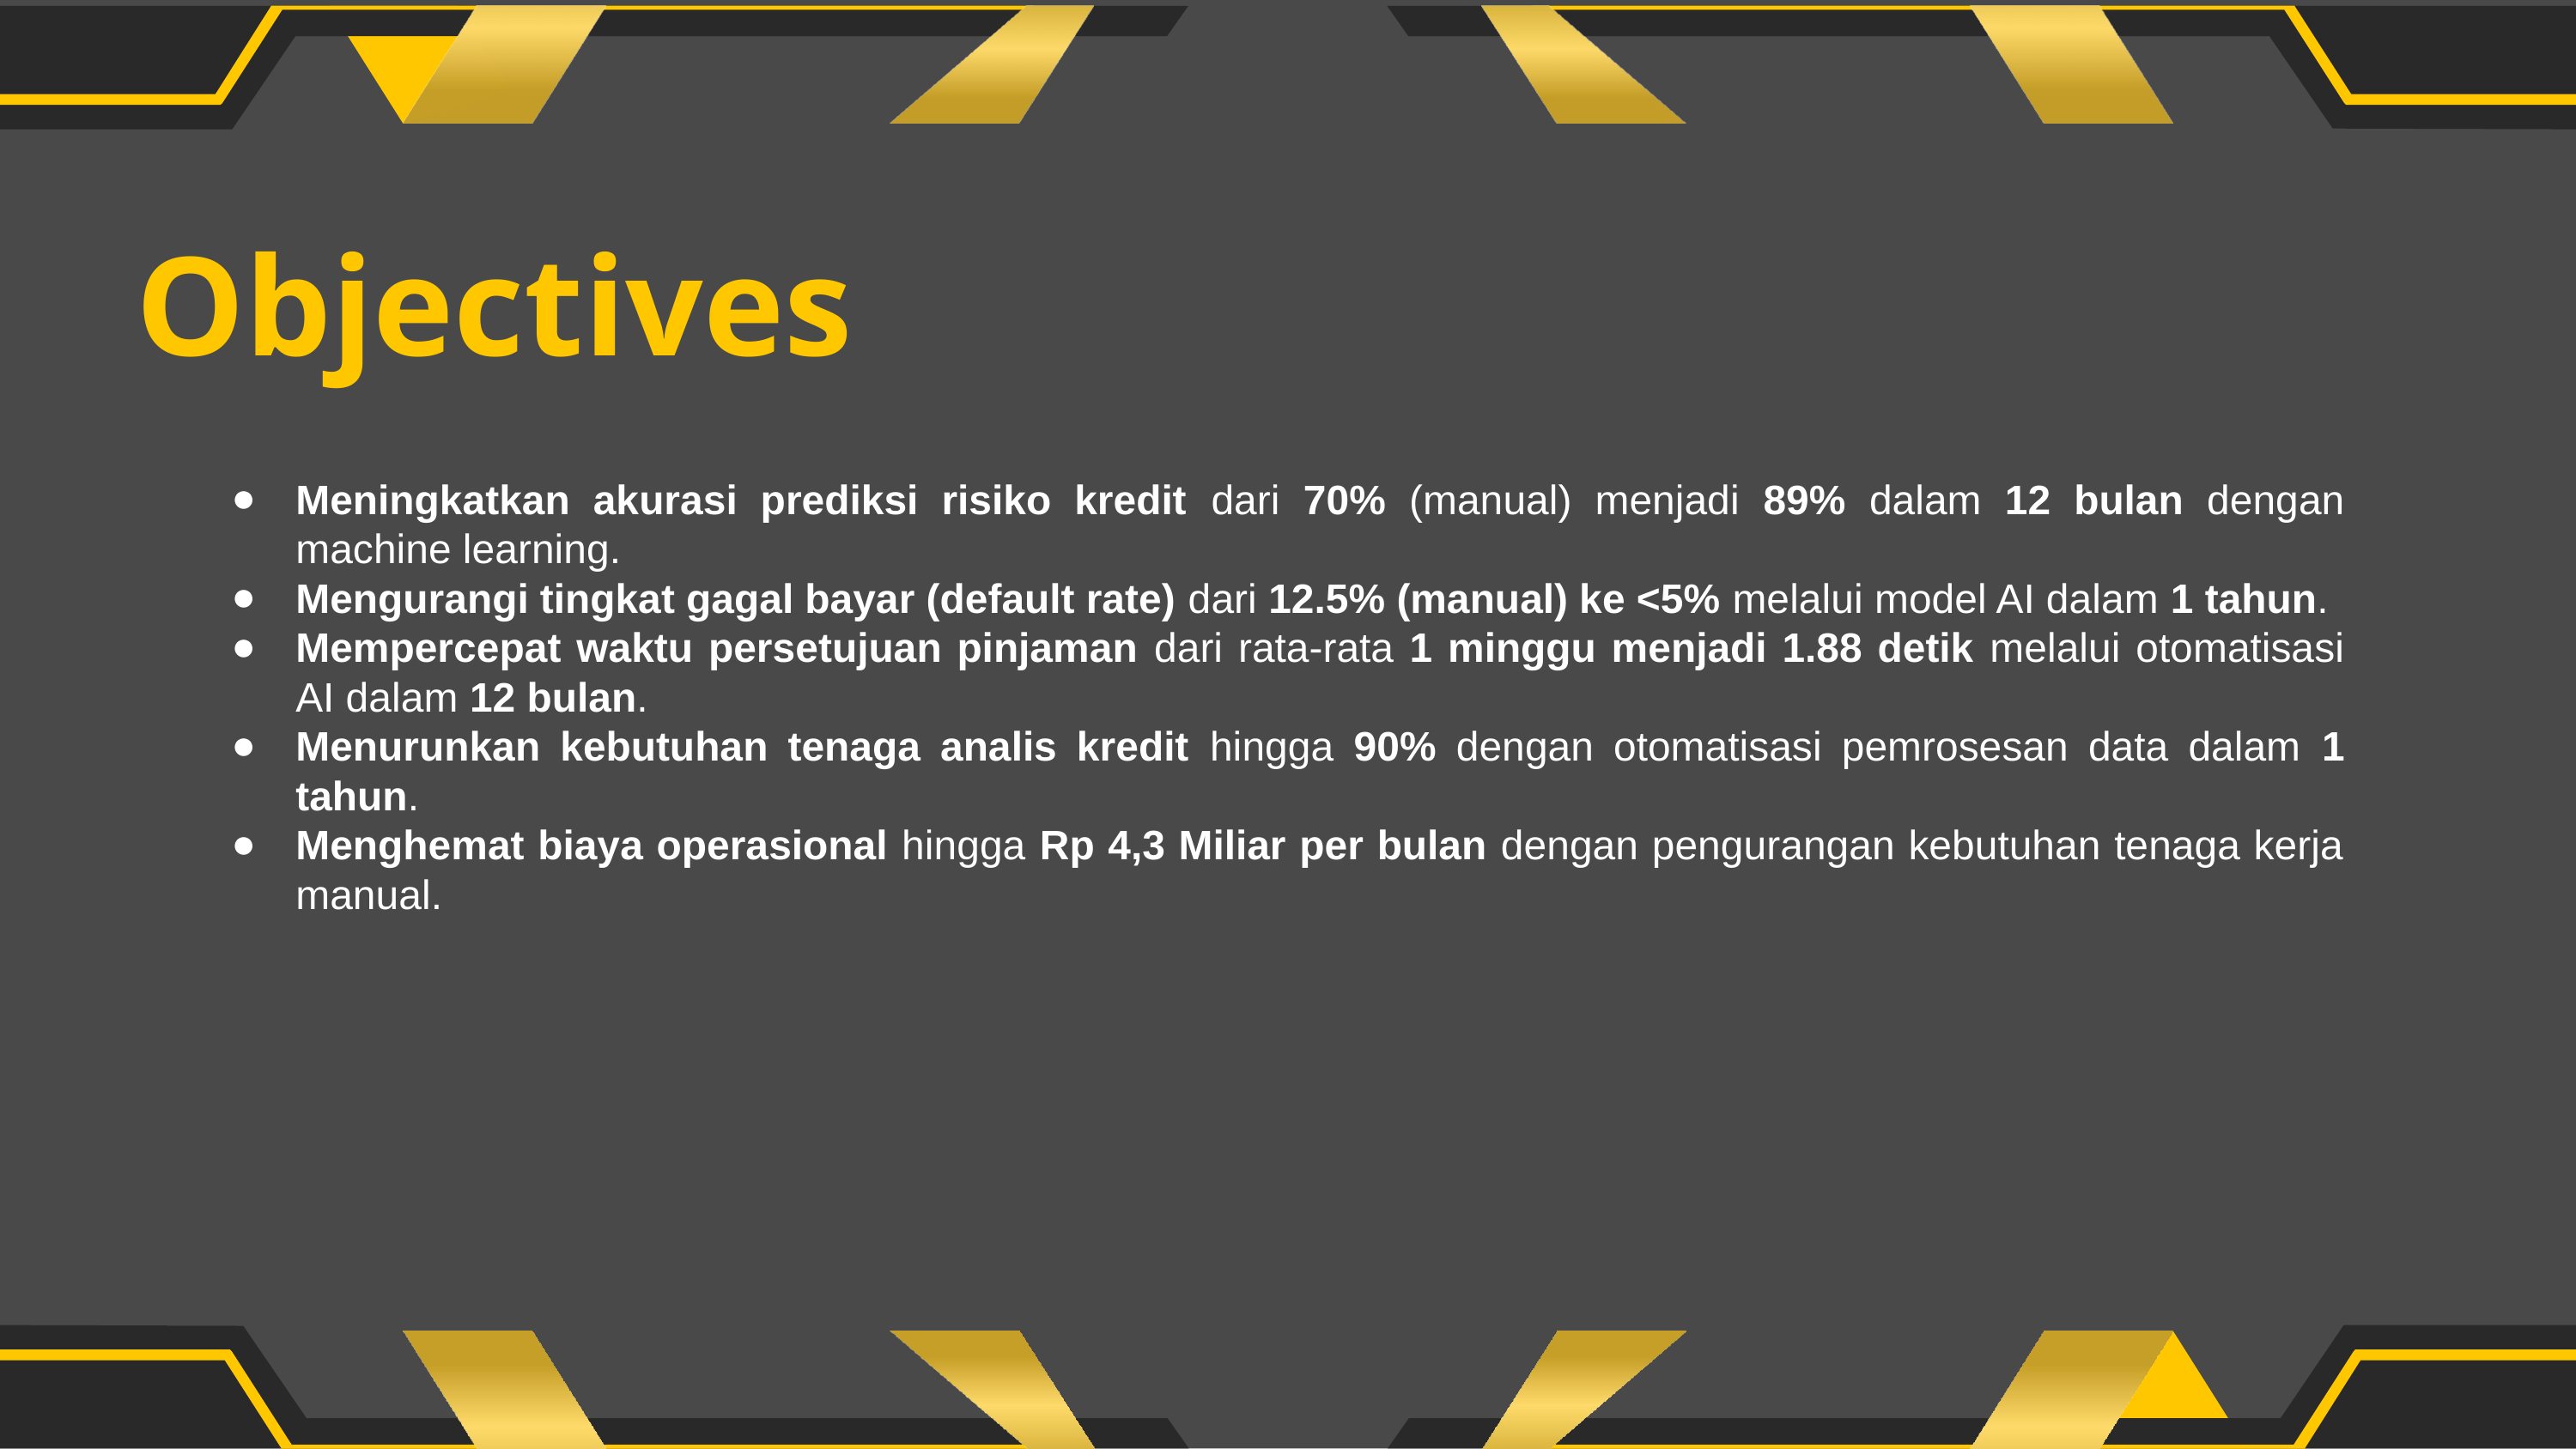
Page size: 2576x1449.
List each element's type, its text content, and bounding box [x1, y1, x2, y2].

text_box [0, 5, 2576, 130]
text_box Meningkatkan akurasi prediksi risiko kredit dari 70% (manual) menjadi 89% dalam 12 bulan dengan machine learning. Mengurangi tingkat gagal bayar (default rate) dari 12.5% (manual) ke <5% melalui model AI dalam 1 tahun. Mempercepat waktu persetujuan pinjaman dari rata-rata 1 minggu menjadi 1.88 detik melalui otomatisasi AI dalam 12 bulan. Menurunkan kebutuhan tenaga analis kredit hingga 90% dengan otomatisasi pemrosesan data dalam 1 tahun. Menghemat biaya operasional hingga Rp 4,3 Miliar per bulan dengan pengurangan kebutuhan tenaga kerja manual. [218, 420, 2358, 1207]
title Objectives [134, 196, 2484, 470]
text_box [0, 1325, 2576, 1449]
